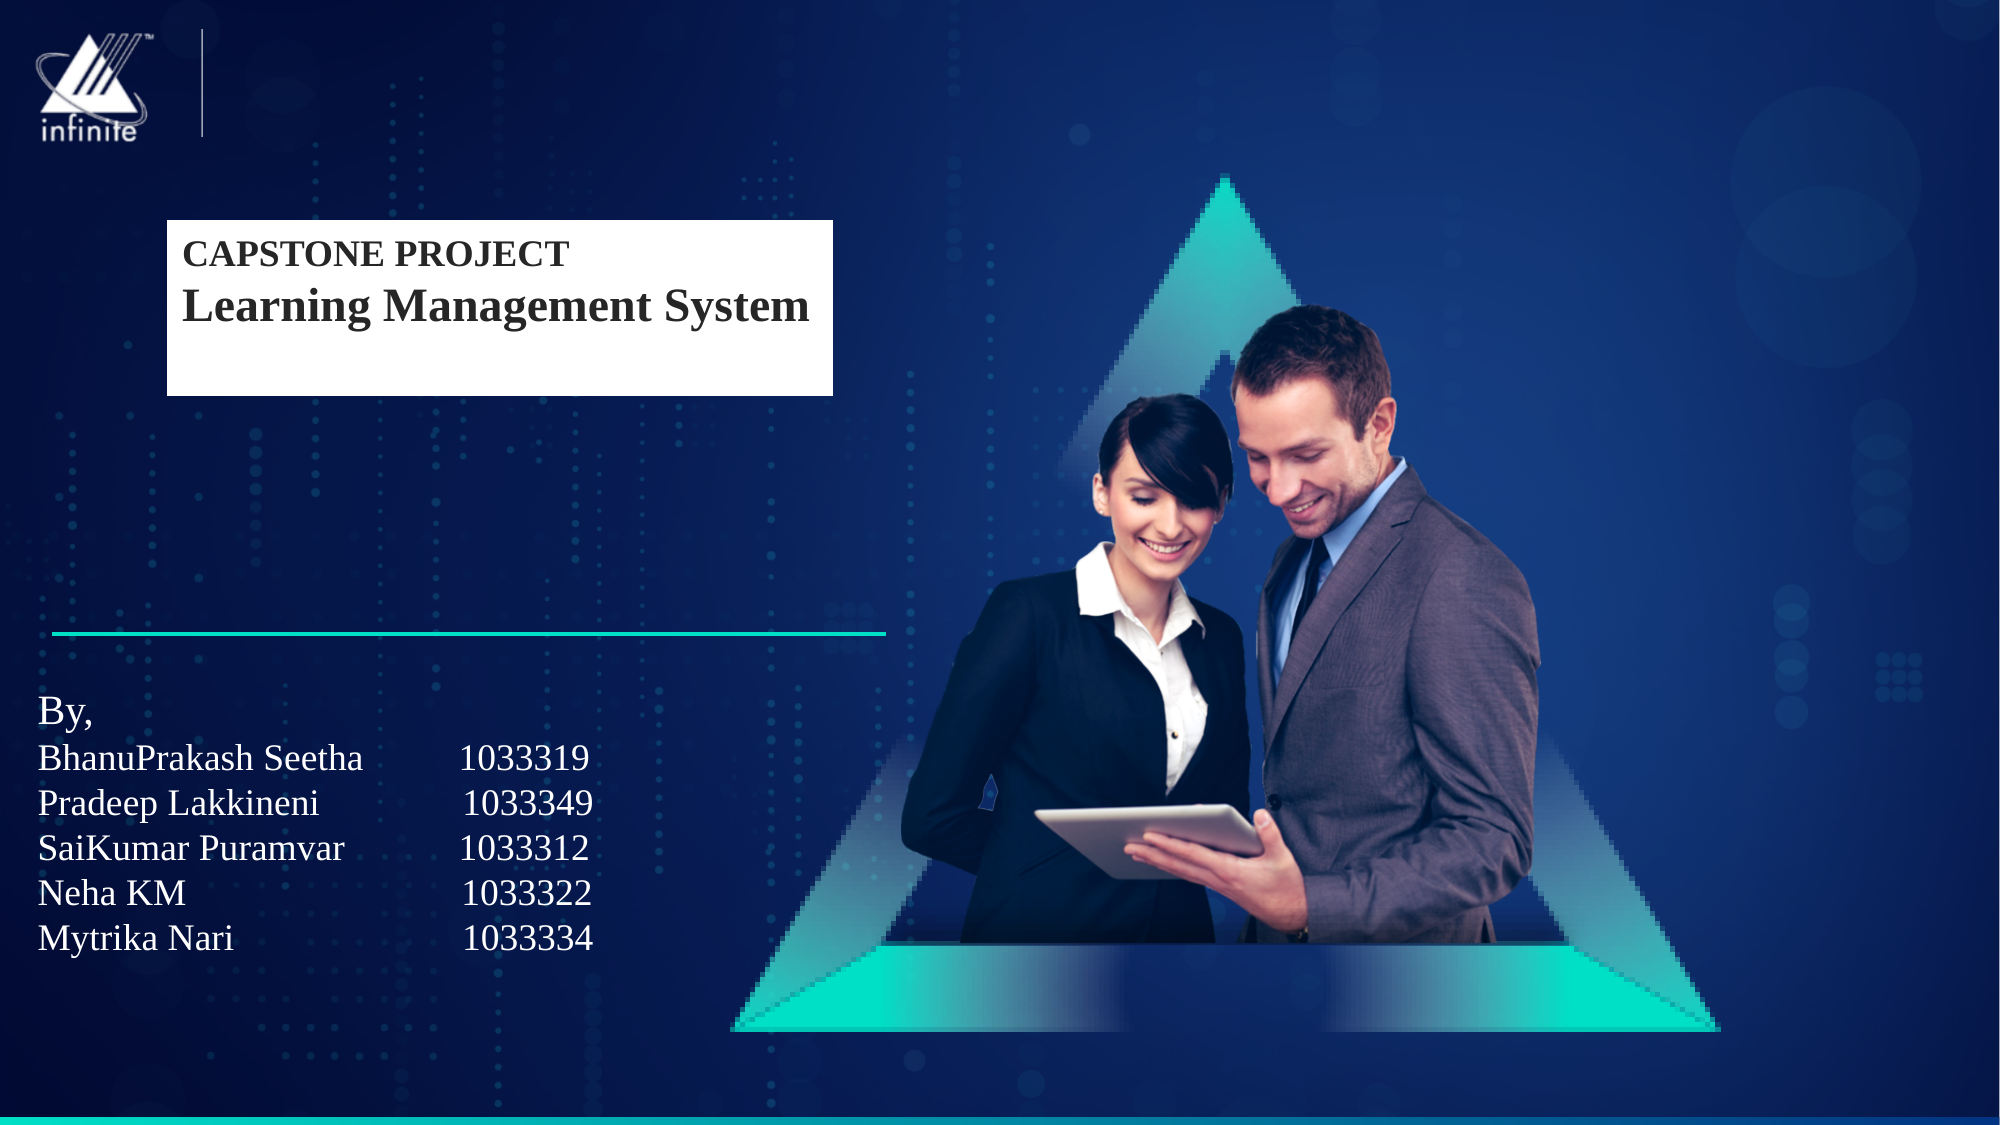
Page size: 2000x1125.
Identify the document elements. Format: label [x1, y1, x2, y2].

picture [0, 0, 2000, 1125]
text_box [610, 27, 1843, 1095]
